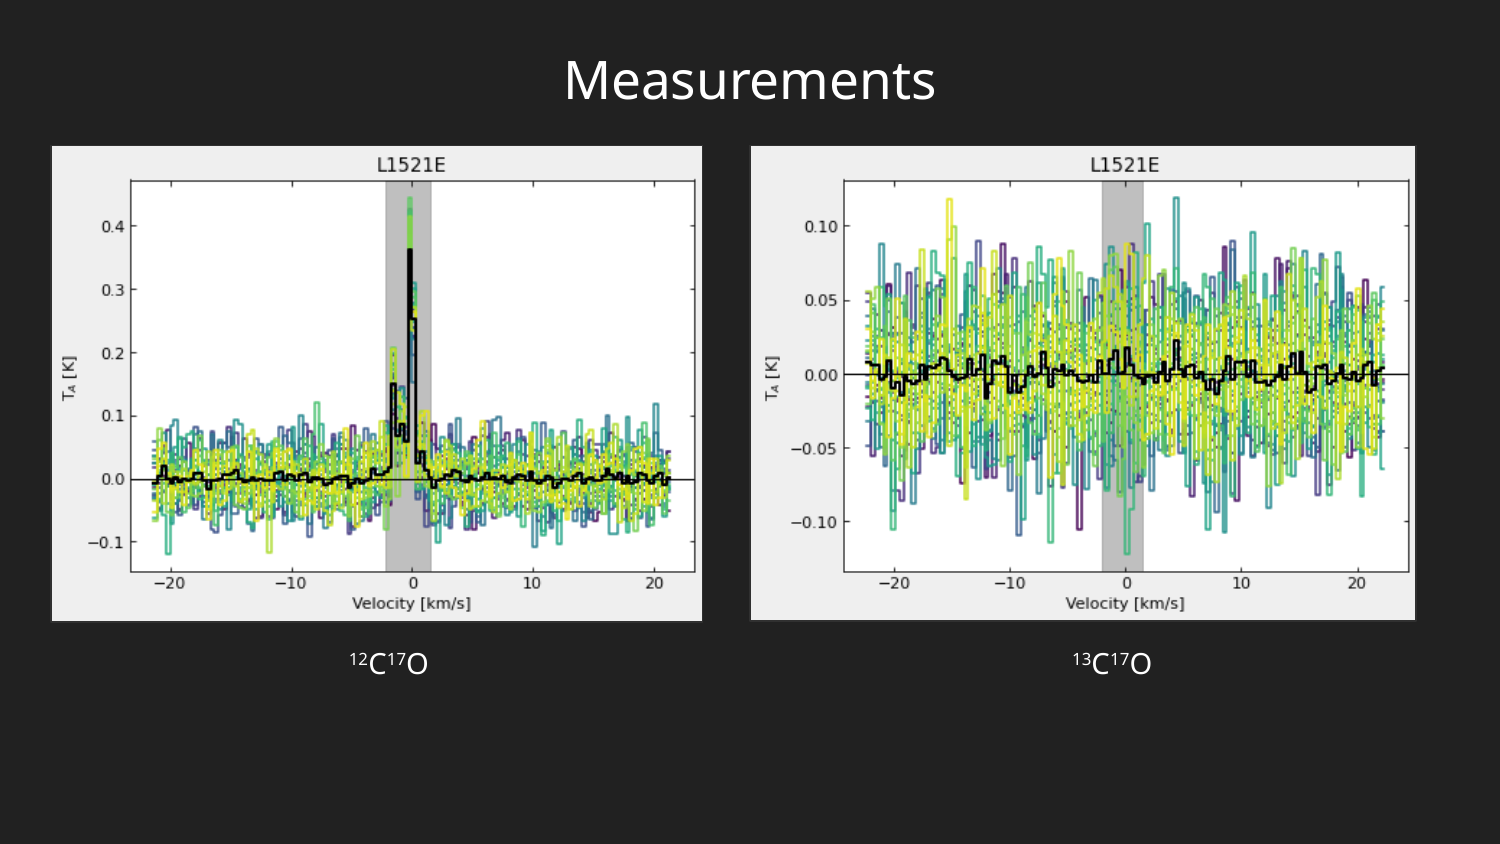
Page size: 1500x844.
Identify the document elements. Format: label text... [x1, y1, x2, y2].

text_box 12C17O [333, 630, 491, 695]
title Measurements [51, 31, 1449, 126]
picture [754, 145, 1417, 623]
picture [50, 145, 703, 623]
text_box 13C17O [1057, 630, 1214, 695]
